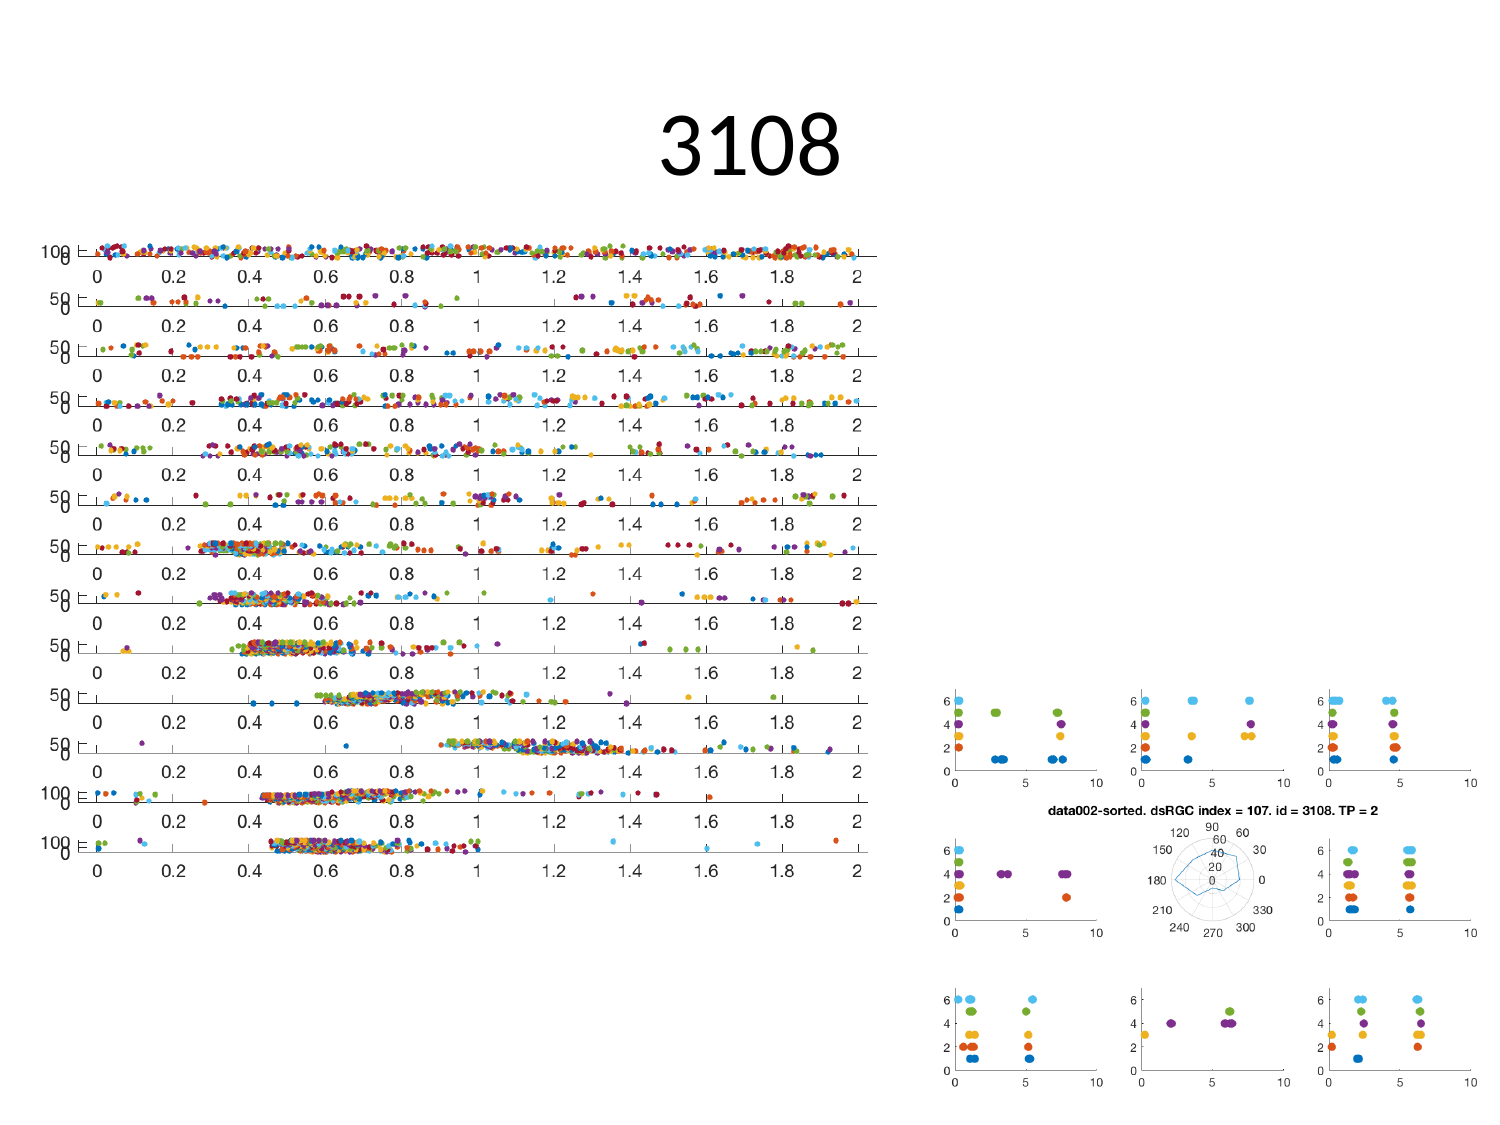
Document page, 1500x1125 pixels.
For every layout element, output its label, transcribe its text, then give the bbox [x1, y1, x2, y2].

title 3108 [75, 45, 1425, 233]
picture [0, 186, 1500, 1125]
